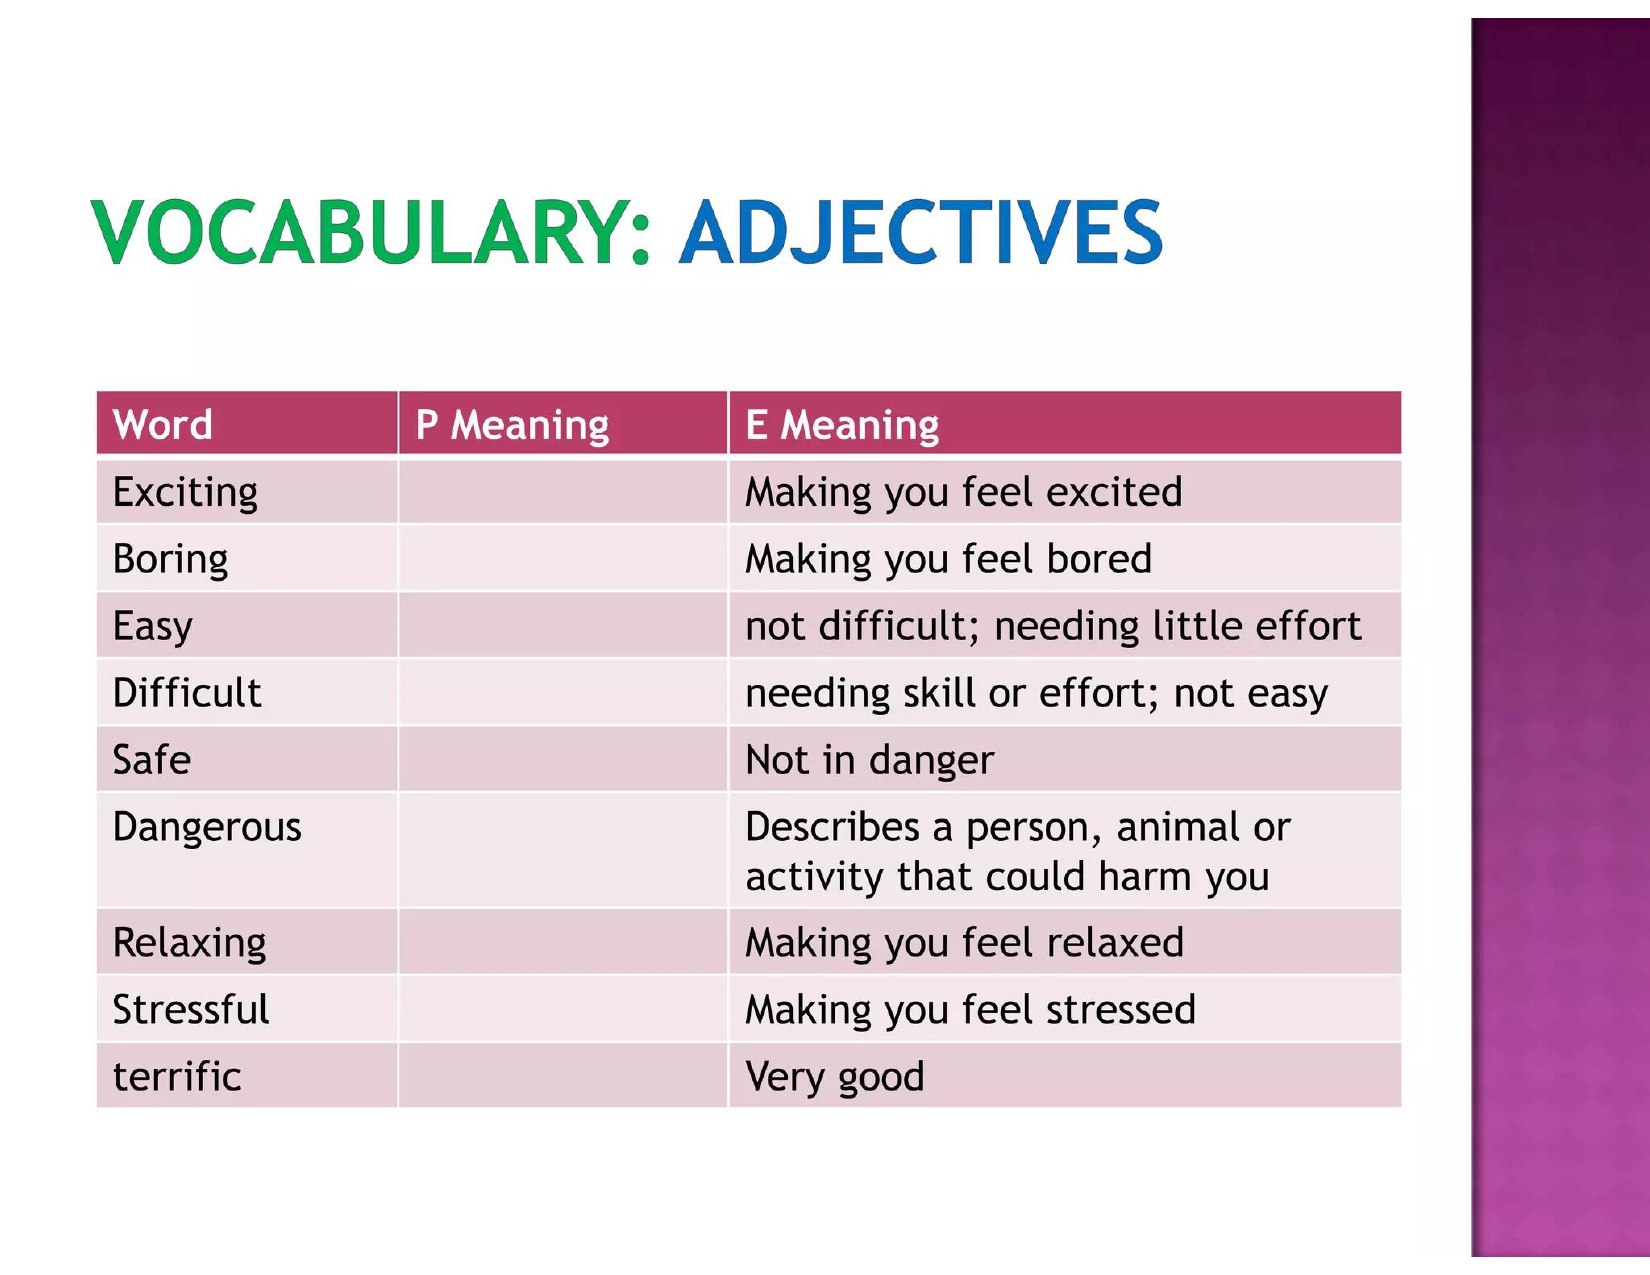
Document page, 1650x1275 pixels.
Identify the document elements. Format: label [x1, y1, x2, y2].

text_box [0, 18, 1650, 1257]
